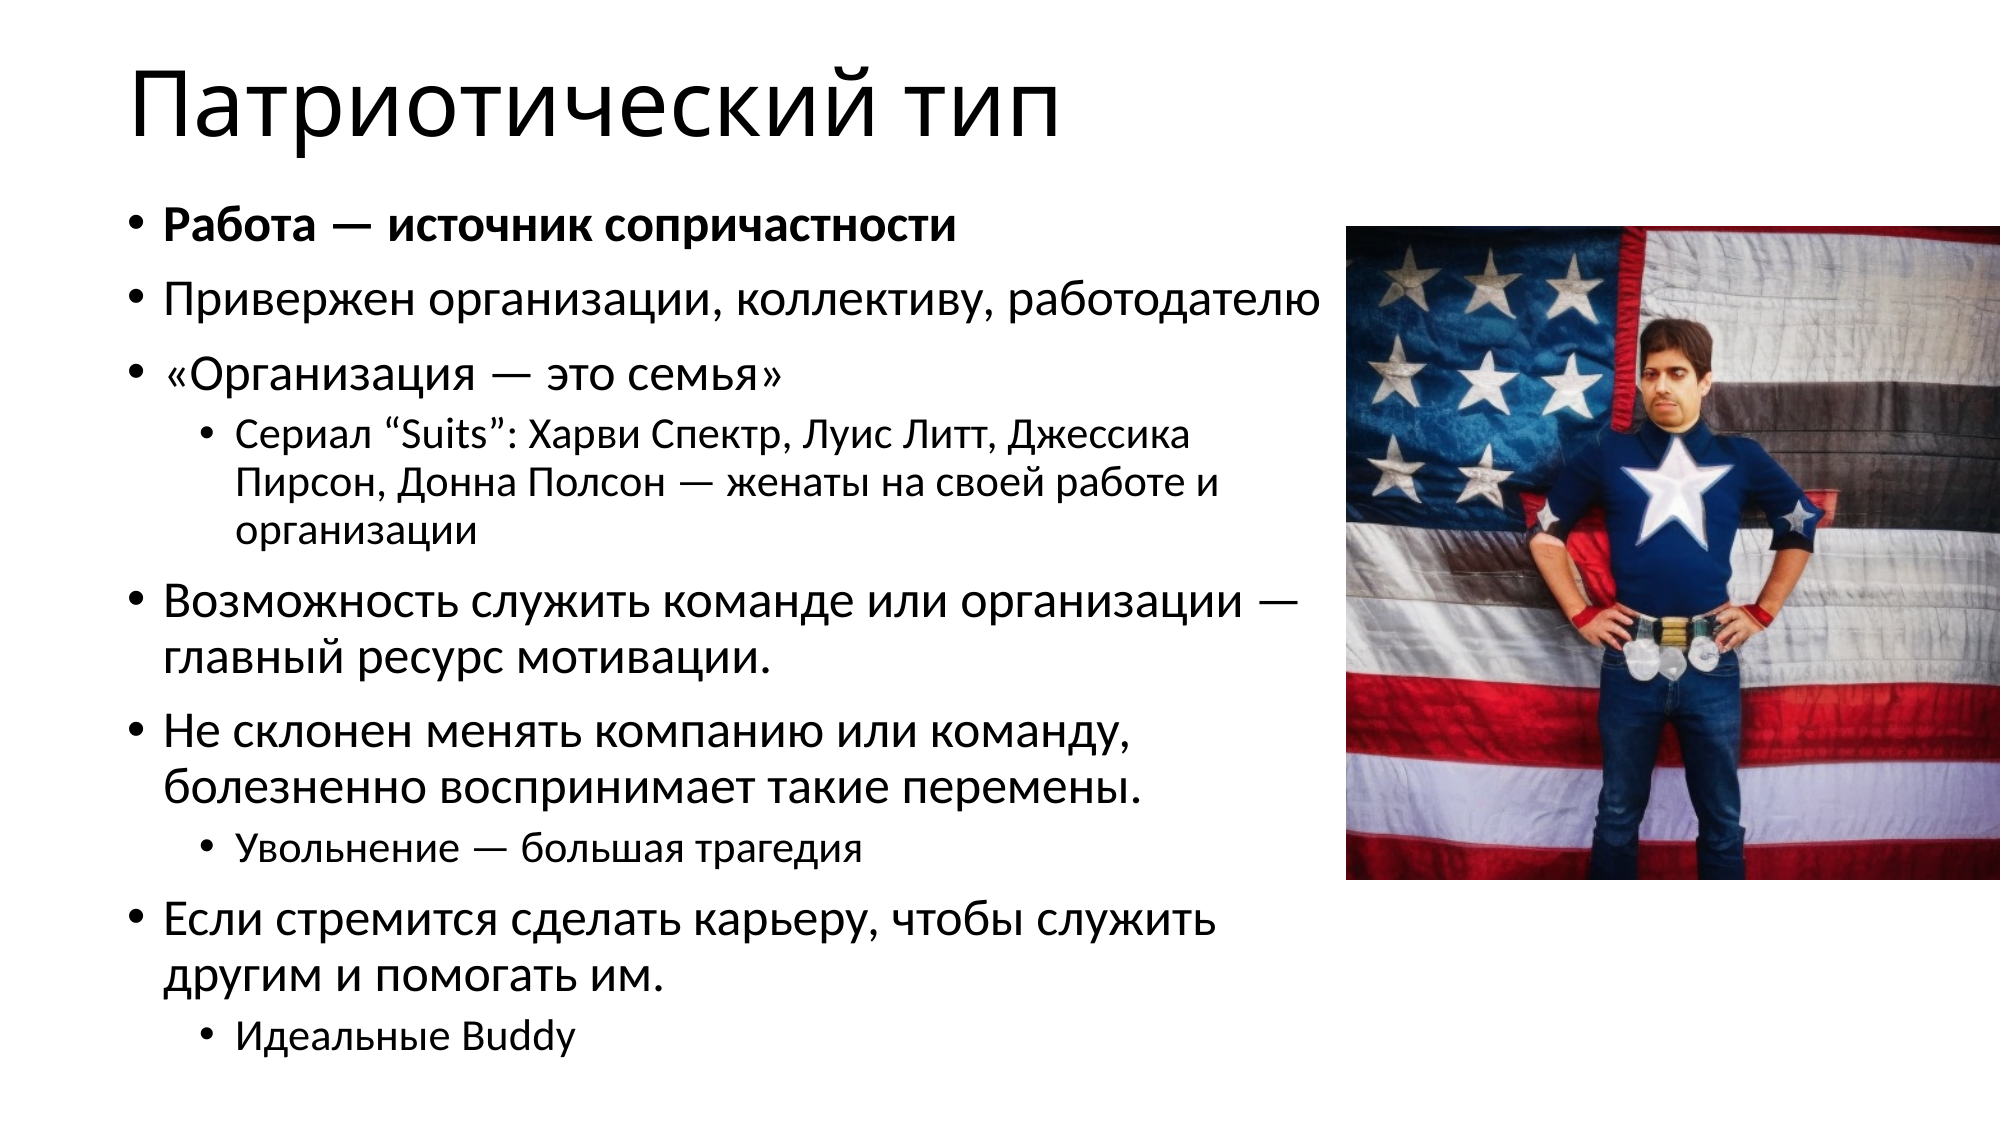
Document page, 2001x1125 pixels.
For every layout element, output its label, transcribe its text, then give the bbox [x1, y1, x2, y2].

picture [0, 0, 1786, 128]
list Работа — источник сопричастности Привержен организации, коллективу, работодателю «Организация — это семья» Сериал “Suits”: Харви Спектр, Луис Литт, Джессика Пирсон, Донна Полсон — женаты на своей работе и организации Возможность служить команде или организации — главный ресурс мотивации. Не склонен менять компанию или команду, болезненно воспринимает такие перемены. Увольнение — большая трагедия Если стремится сделать карьеру, чтобы служить другим и помогать им. Идеальные Buddy [112, 189, 1347, 1099]
title Патриотический тип [112, 128, 1161, 171]
picture [1346, 226, 2000, 880]
